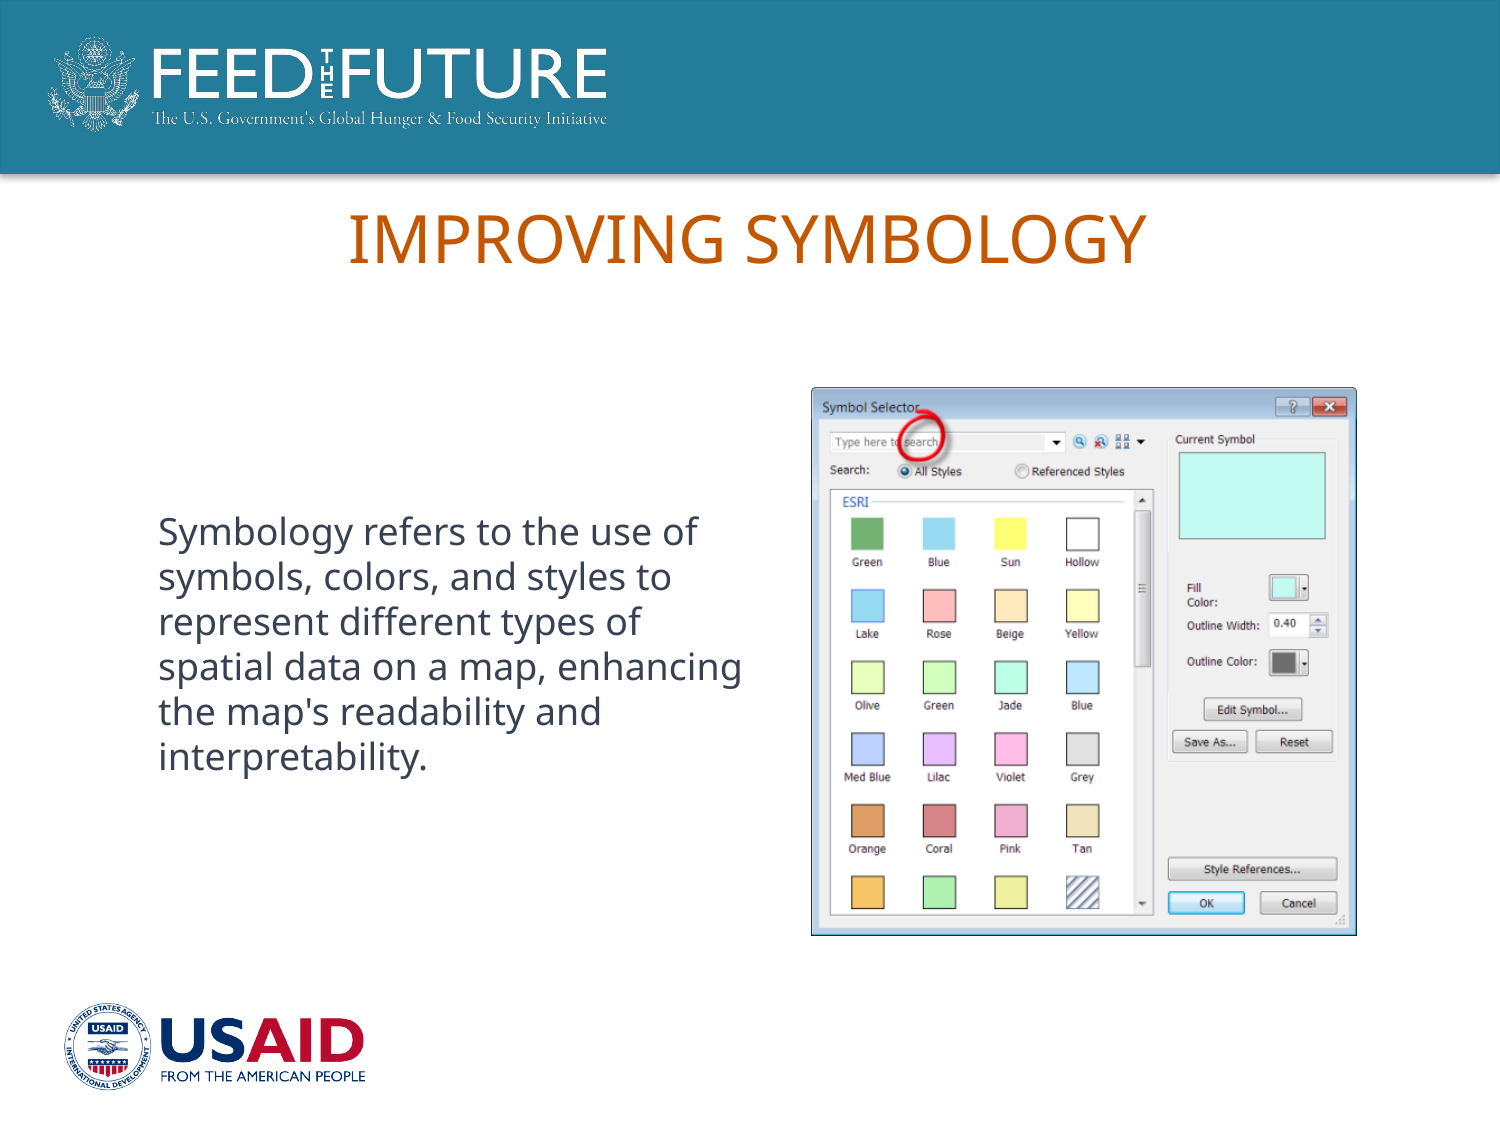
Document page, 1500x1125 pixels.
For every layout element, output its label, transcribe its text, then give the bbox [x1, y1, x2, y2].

title Improving symbology [73, 189, 1424, 288]
picture [811, 387, 1357, 936]
picture [19, 974, 406, 1125]
list Symbology refers to the use of symbols, colors, and styles to represent different types of spatial data on a map, enhancing the map's readability and interpretability. [143, 500, 774, 1014]
